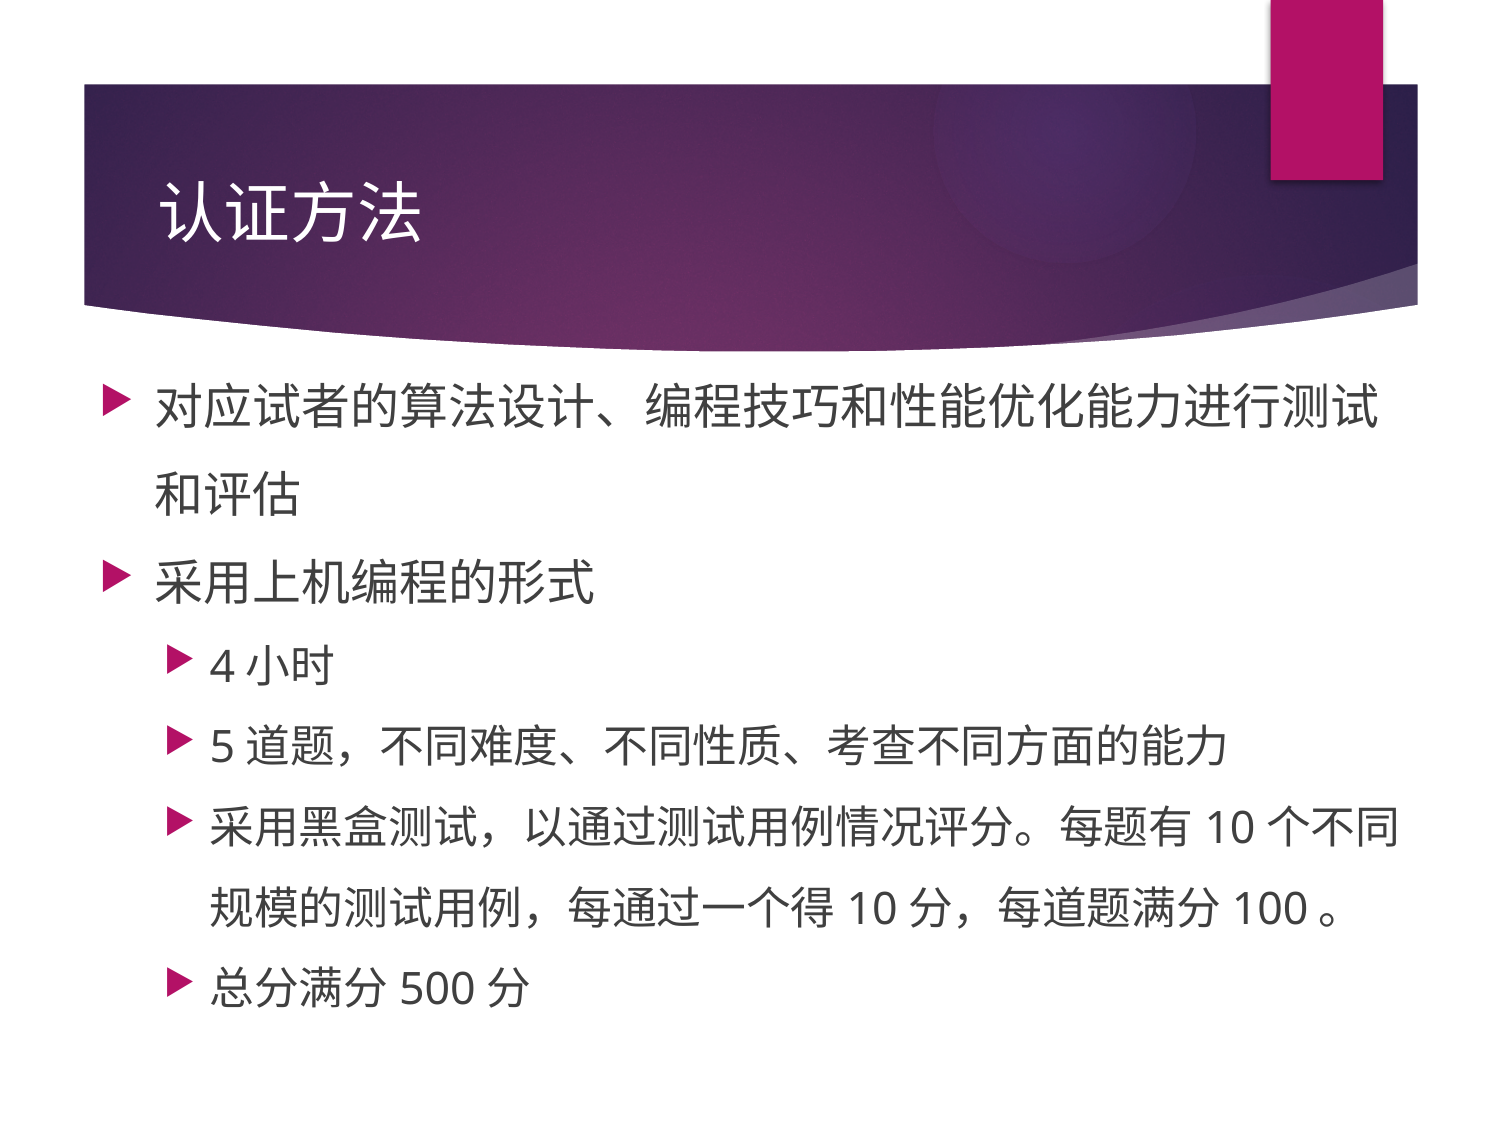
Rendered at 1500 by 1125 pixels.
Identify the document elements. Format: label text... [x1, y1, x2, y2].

title 认证方法 [142, 152, 1183, 269]
list 对应试者的算法设计、编程技巧和性能优化能力进行测试和评估 采用上机编程的形式 4小时 5道题，不同难度、不同性质、考查不同方面的能力 采用黑盒测试，以通过测试用例情况评分。每题有10个不同规模的测试用例，每通过一个得10分，每道题满分100。 总分满分500分 [84, 338, 1416, 1089]
